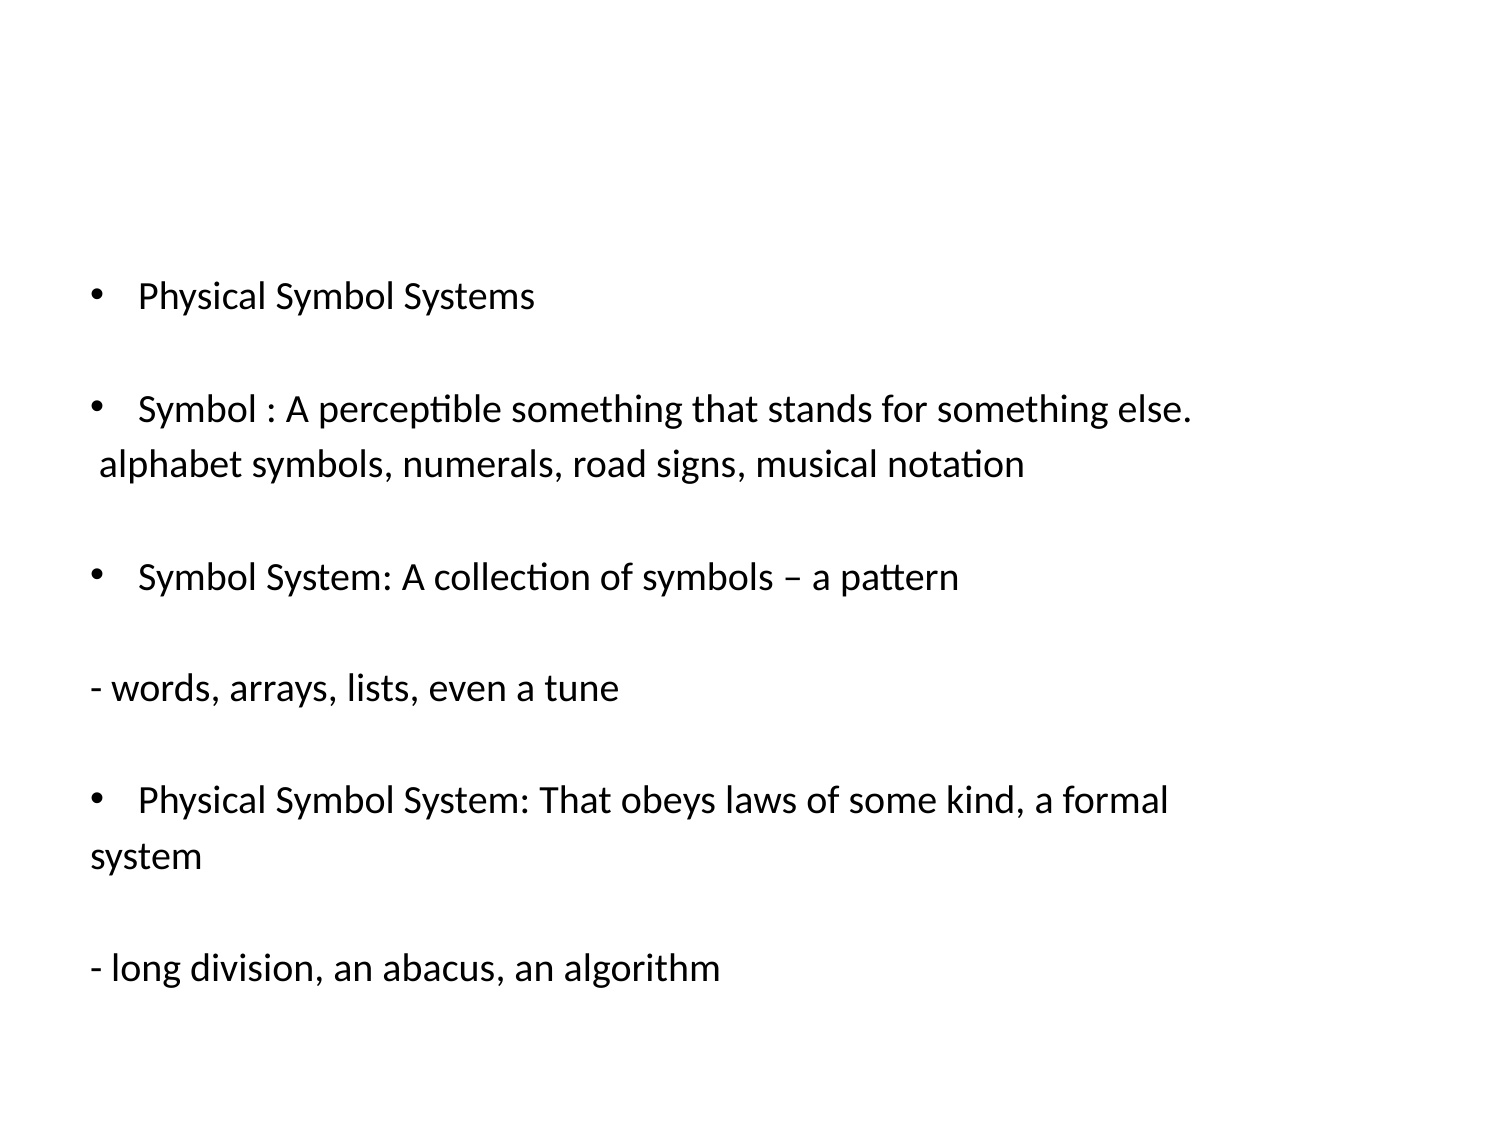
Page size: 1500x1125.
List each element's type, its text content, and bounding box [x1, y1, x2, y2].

list Physical Symbol Systems Symbol : A perceptible something that stands for something else. alphabet symbols, numerals, road signs, musical notation Symbol System: A collection of symbols – a pattern - words, arrays, lists, even a tune Physical Symbol System: That obeys laws of some kind, a formal system - long division, an abacus, an algorithm [75, 262, 1425, 1005]
